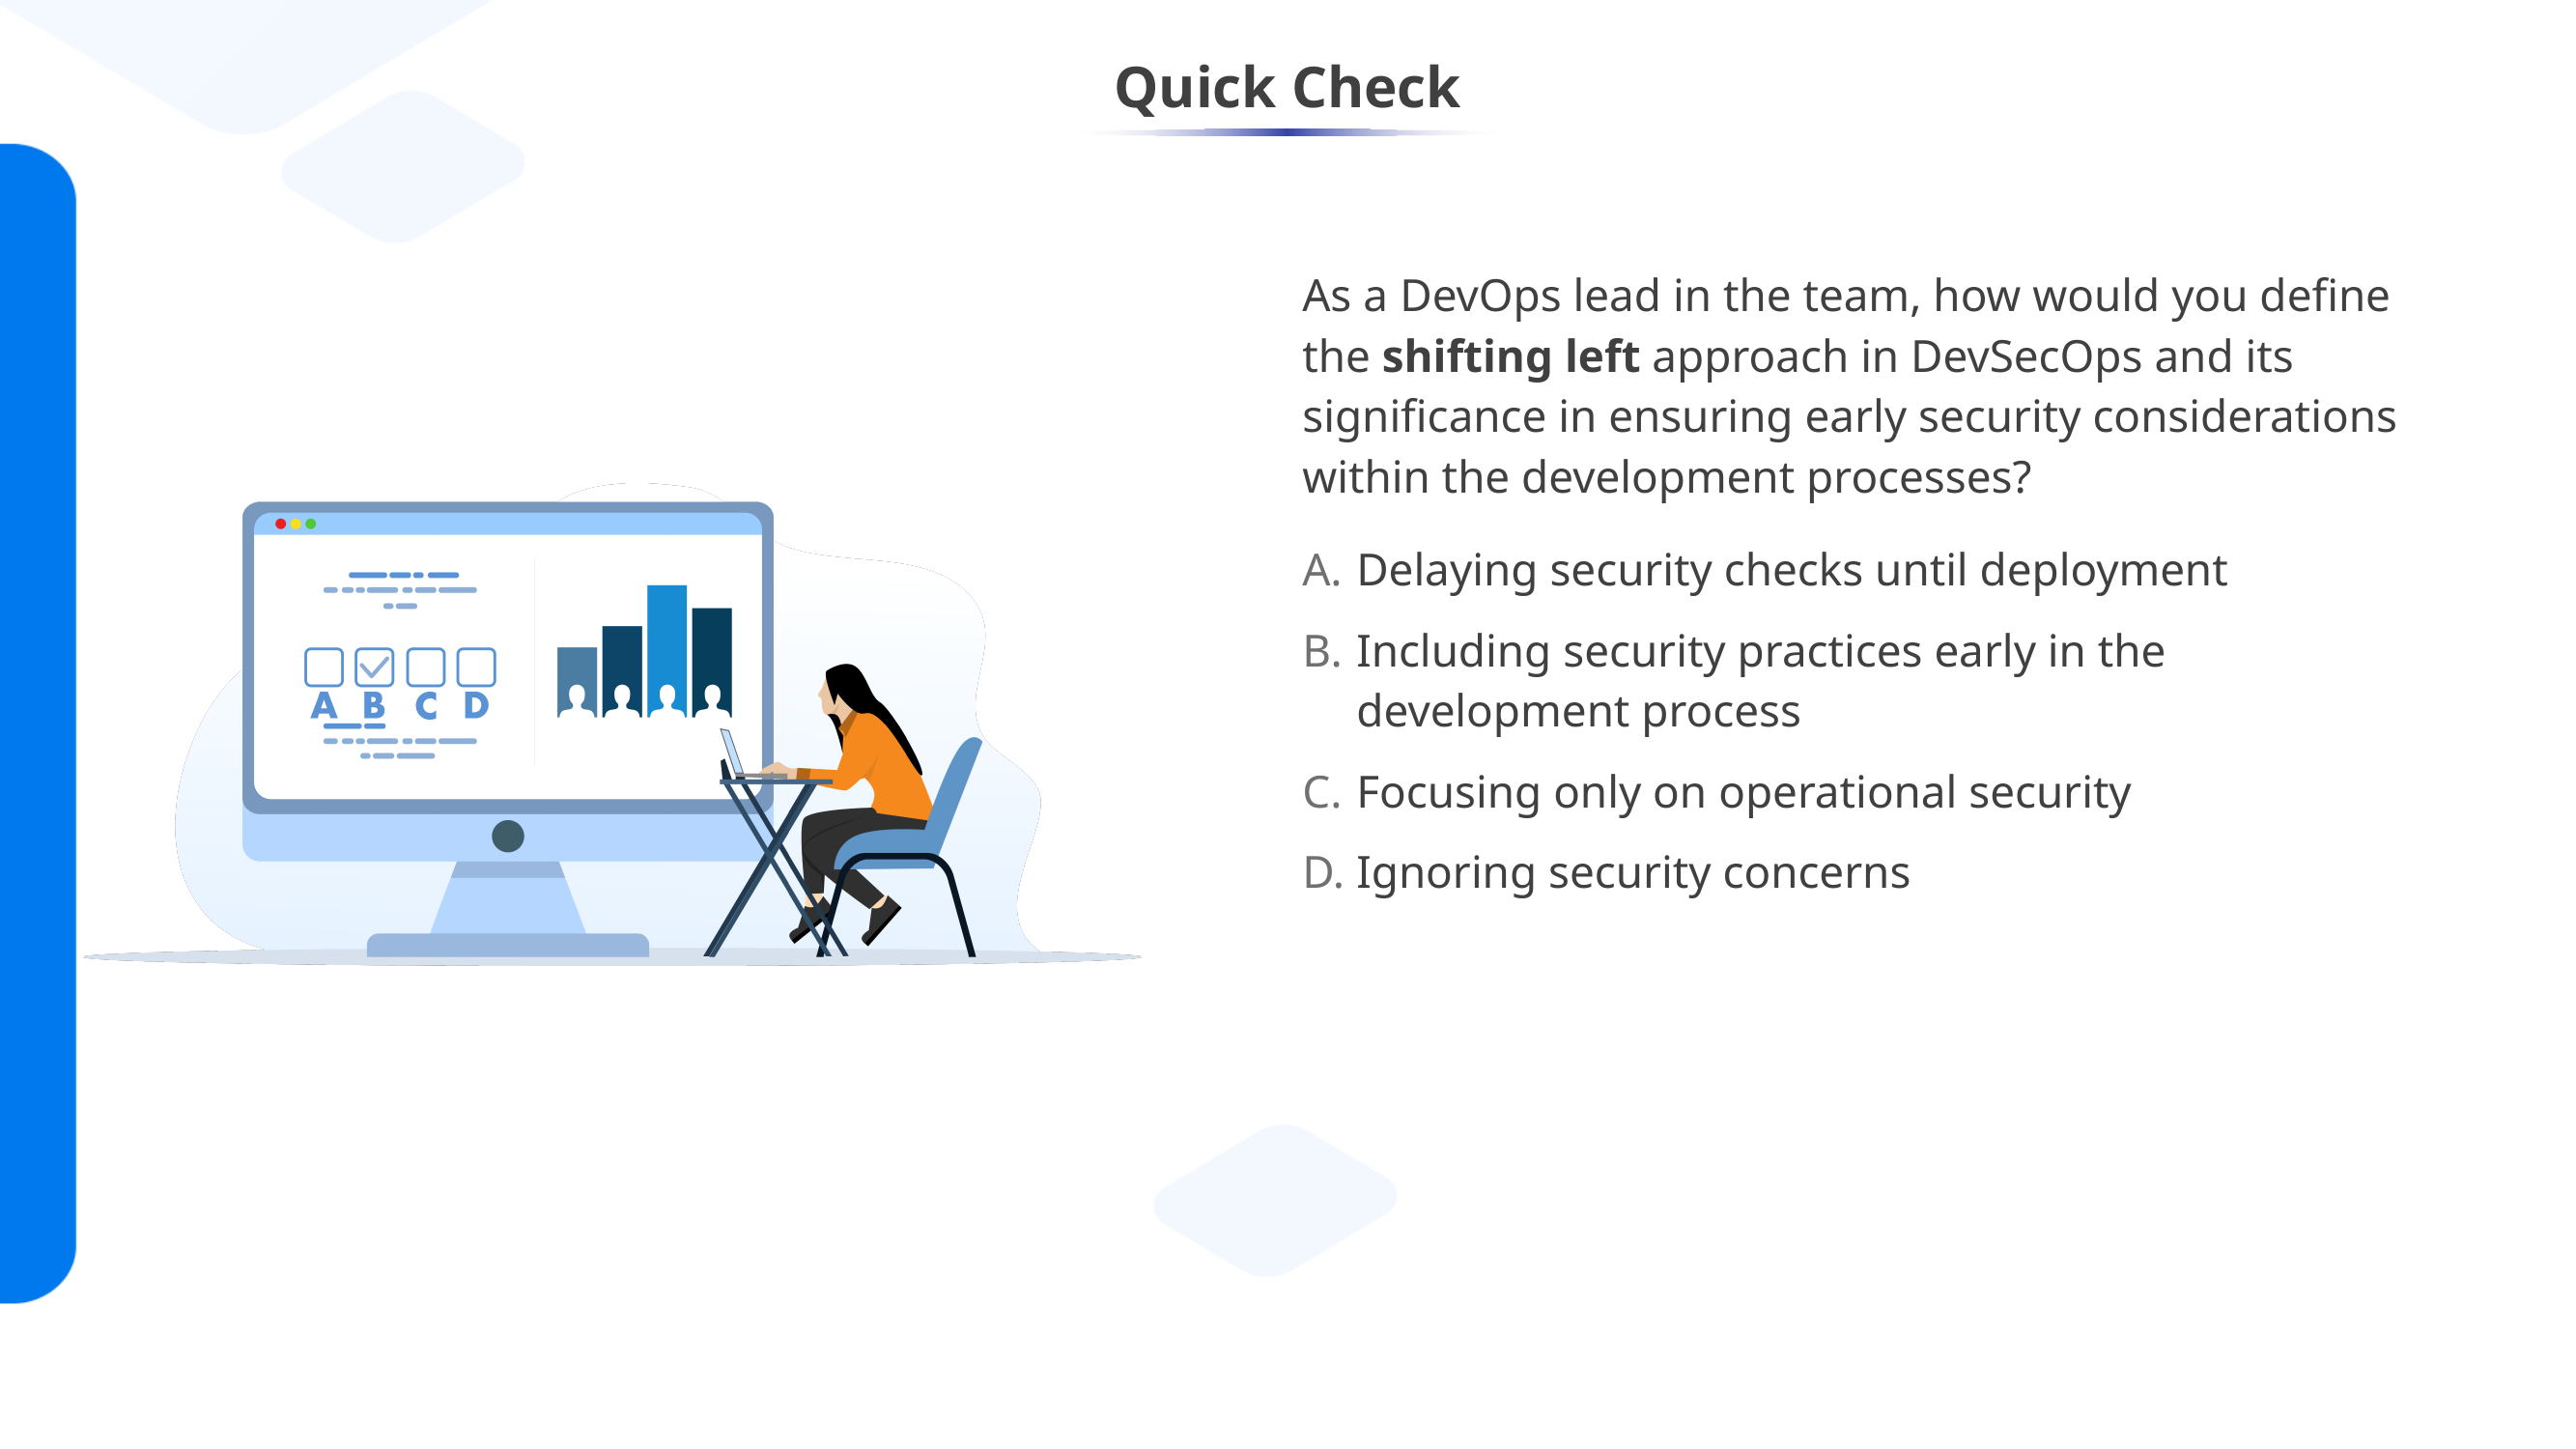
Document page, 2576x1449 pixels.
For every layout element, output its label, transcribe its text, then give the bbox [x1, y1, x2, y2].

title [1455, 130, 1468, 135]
list Delaying security checks until deployment Including security practices early in the development process Focusing only on operational security Ignoring security concerns [1288, 534, 2448, 922]
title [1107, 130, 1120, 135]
list As a DevOps lead in the team, how would you define the shifting left approach in DevSecOps and its significance in ensuring early security considerations within the development processes? [1288, 332, 2448, 429]
picture [0, 0, 2576, 1449]
